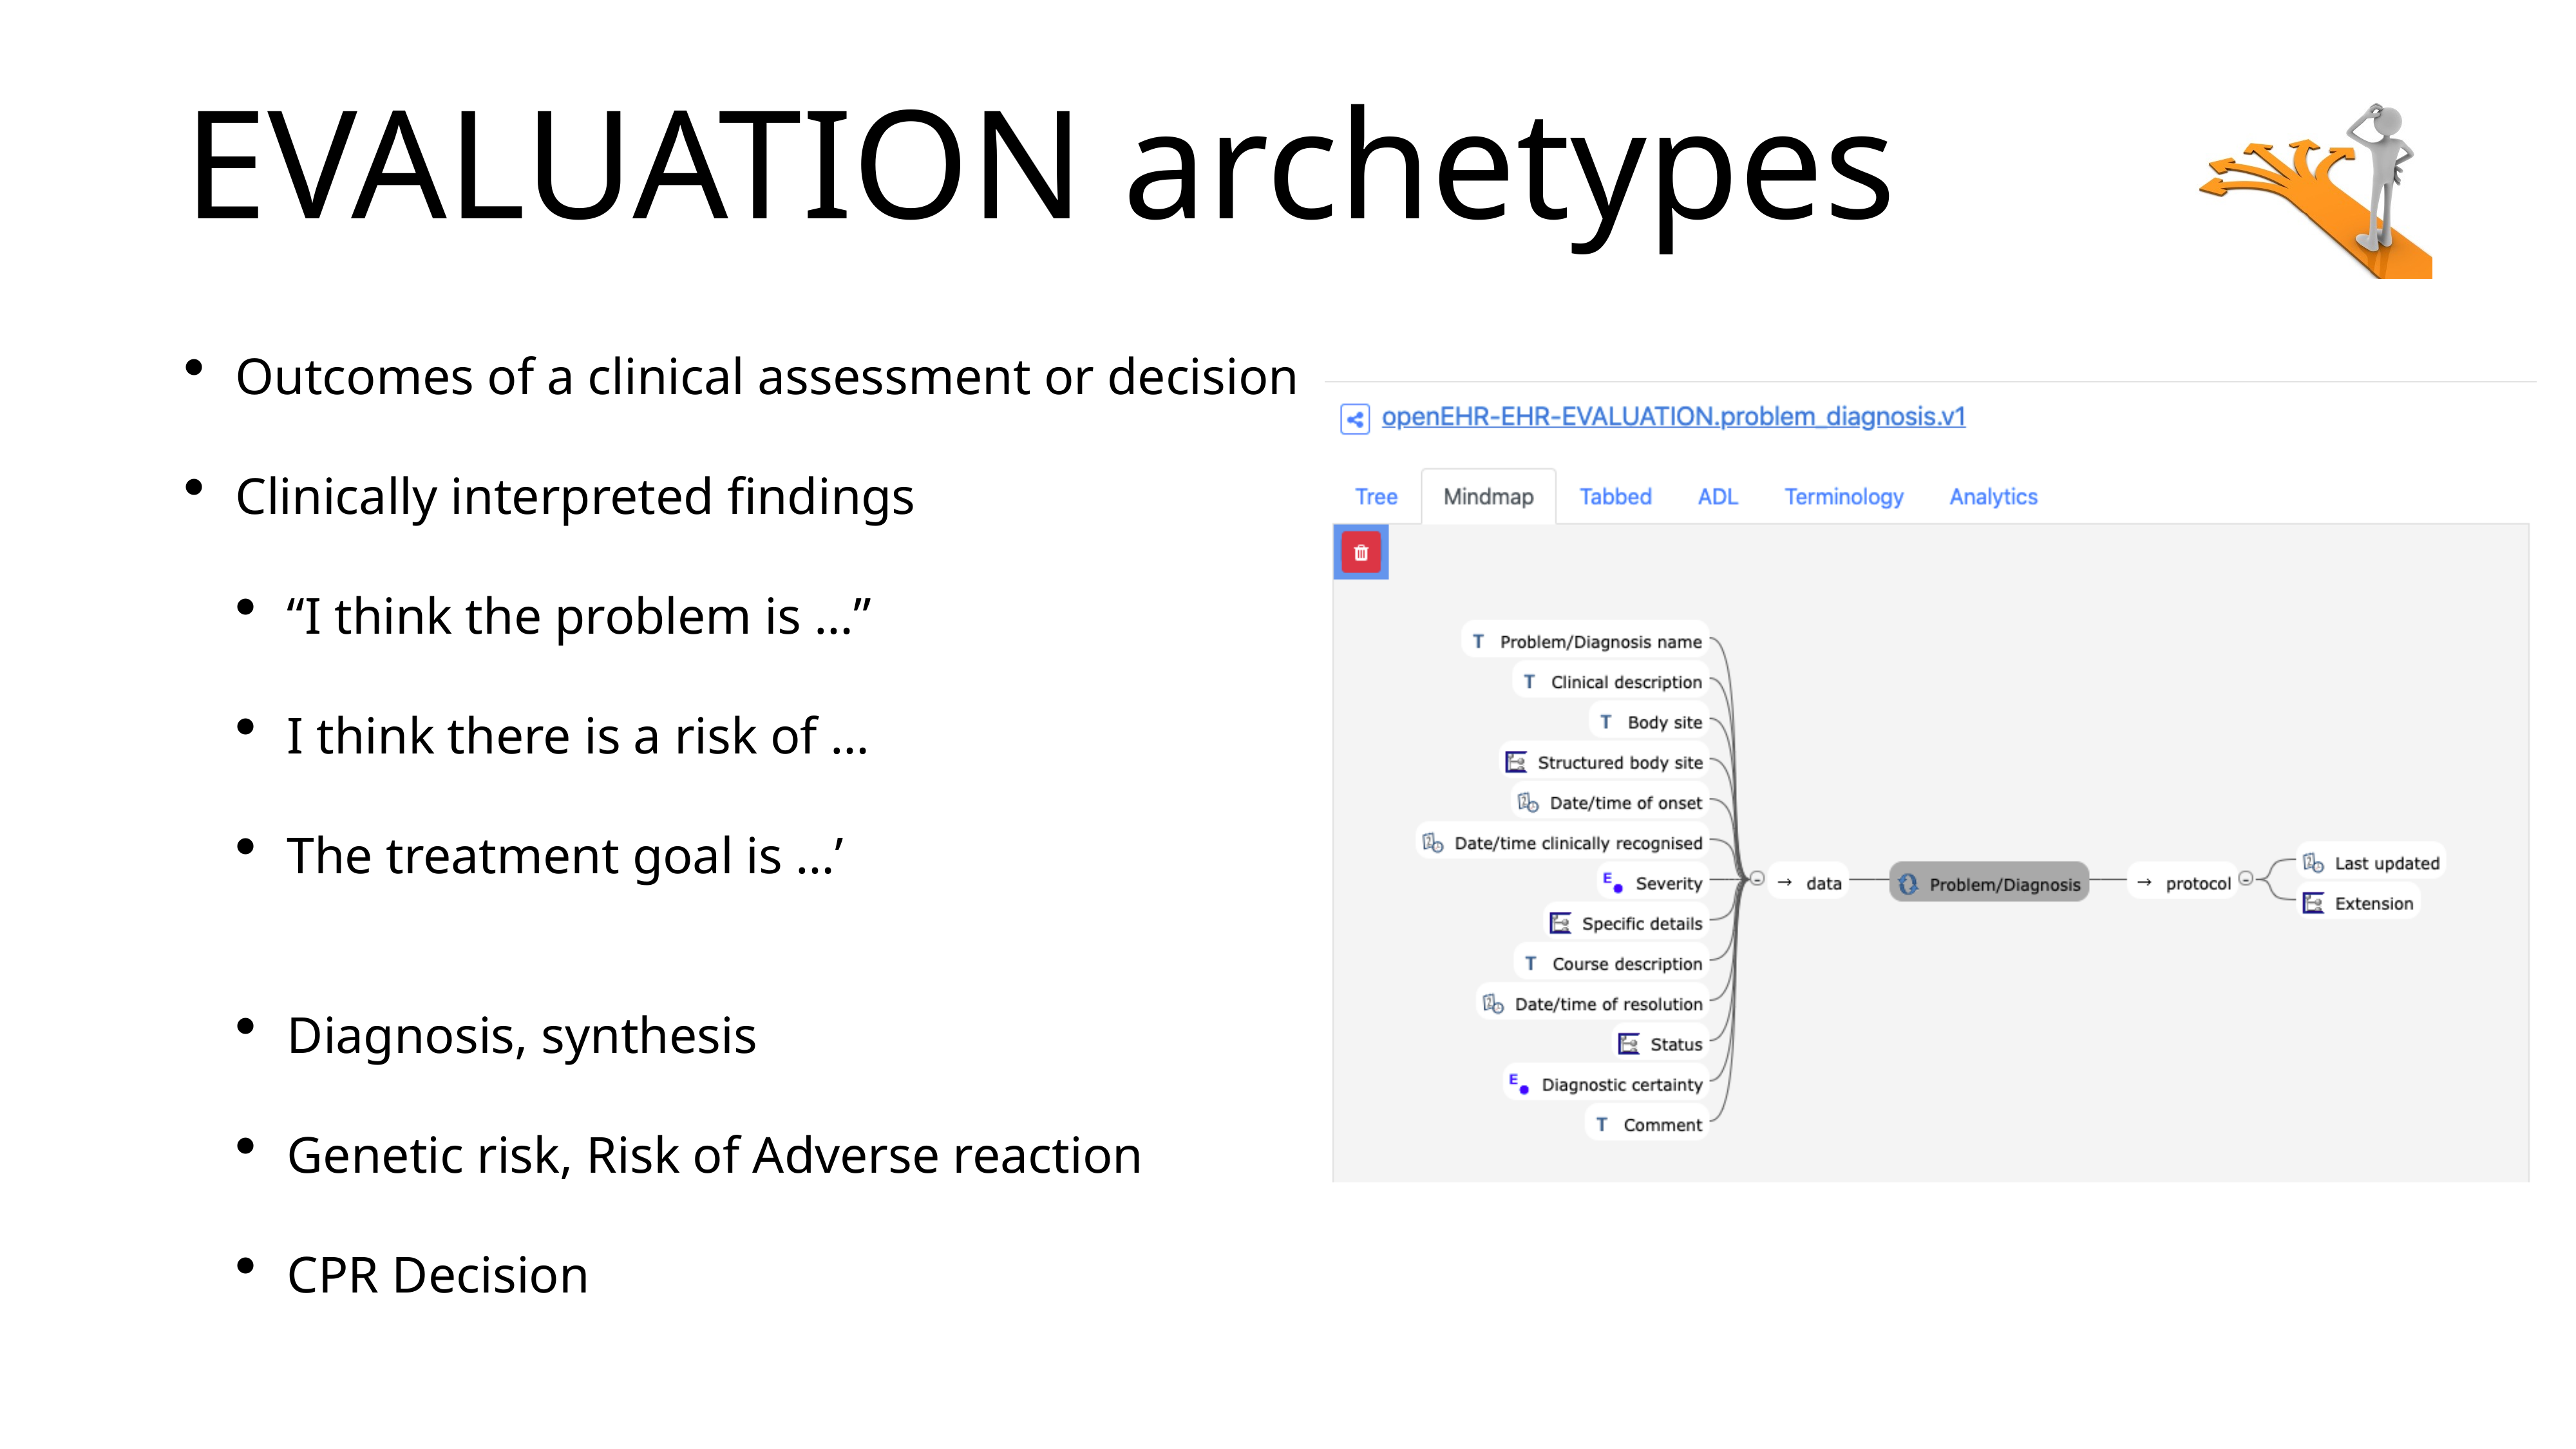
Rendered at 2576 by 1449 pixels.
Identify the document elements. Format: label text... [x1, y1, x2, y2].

picture [2185, 82, 2433, 279]
list Outcomes of a clinical assessment or decision Clinically interpreted findings “I think the problem is …” I think there is a risk of … The treatment goal is …’ Diagnosis, synthesis Genetic risk, Risk of Adverse reaction CPR Decision [178, 332, 1316, 1316]
title EVALUATION archetypes [178, 37, 2398, 279]
picture [1325, 381, 2537, 1183]
